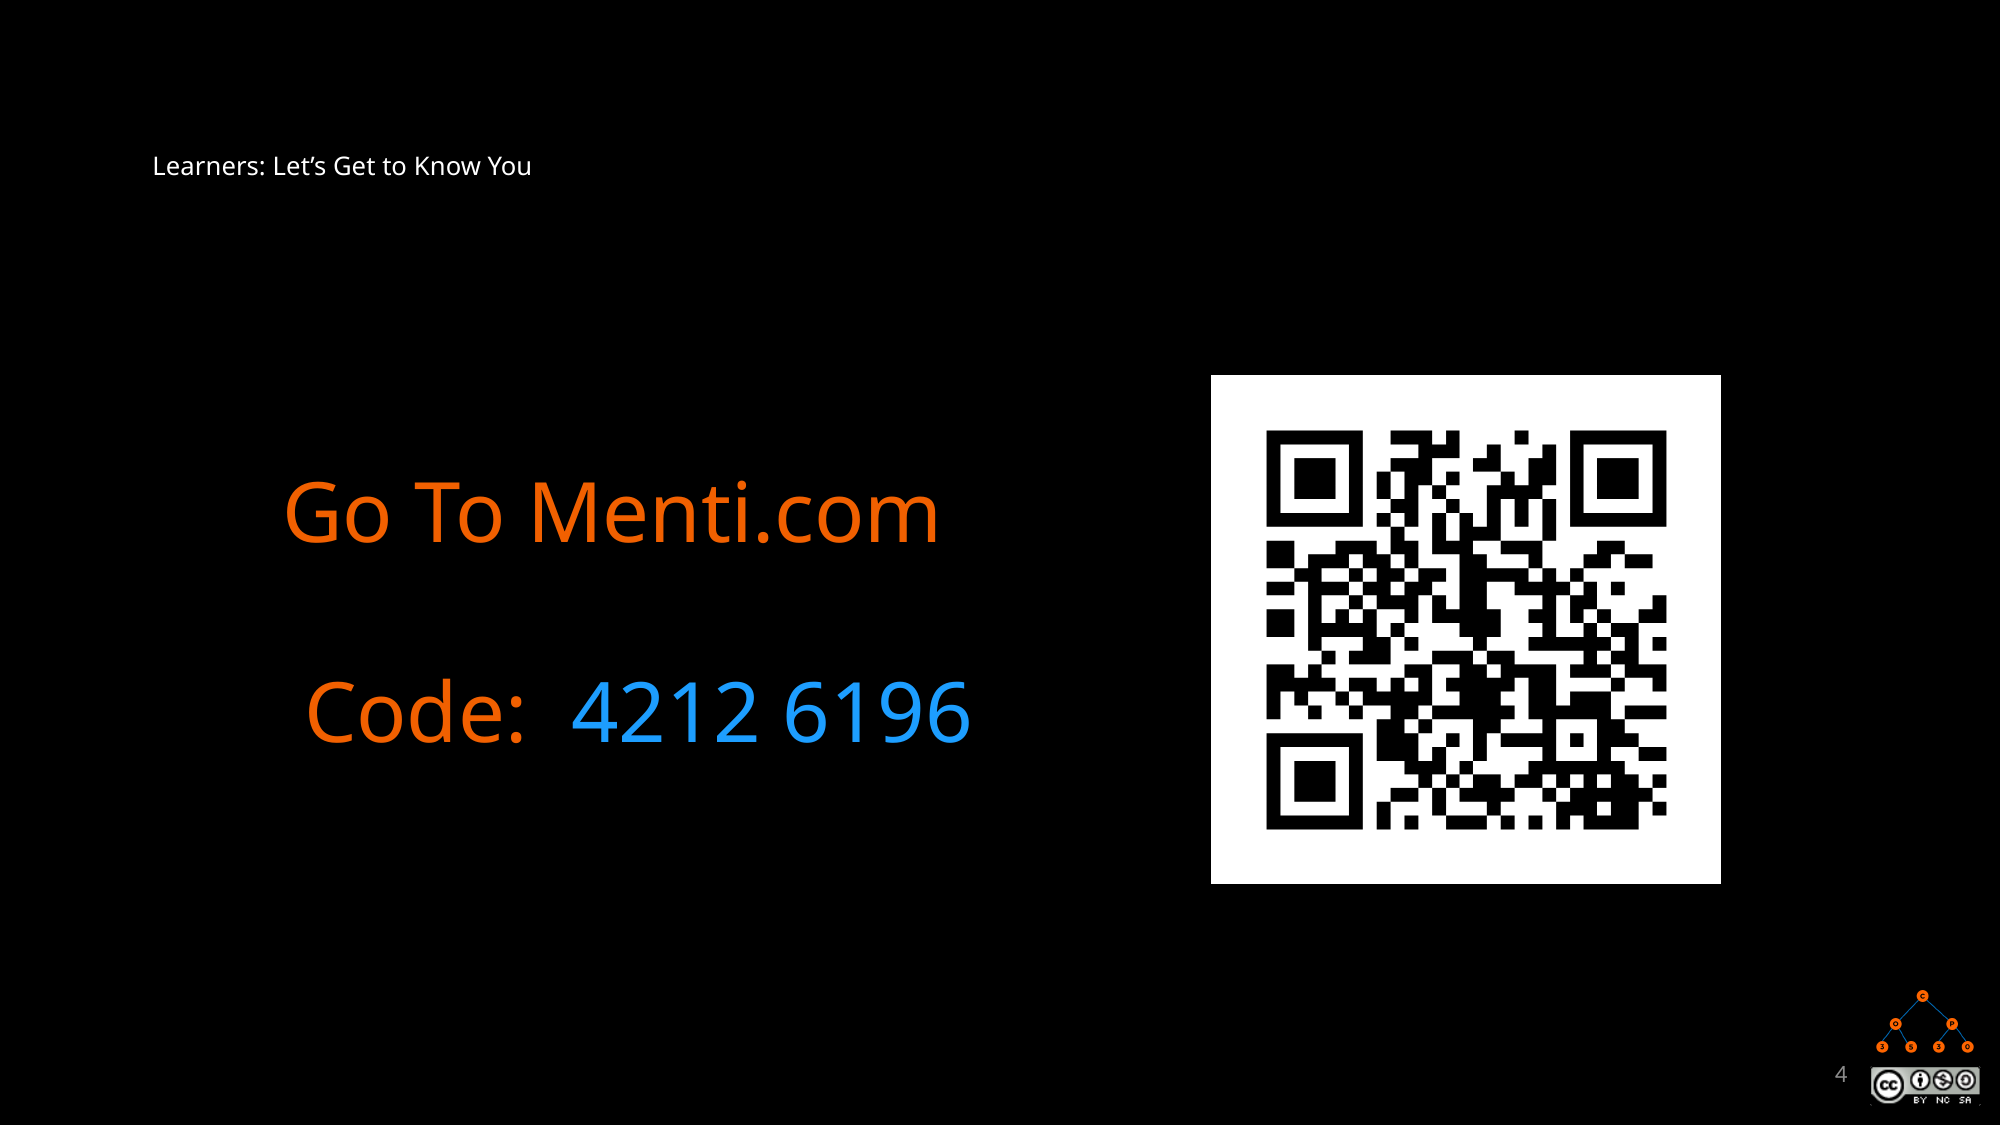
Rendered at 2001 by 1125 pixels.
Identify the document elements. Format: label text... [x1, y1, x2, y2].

text_box Go To Menti.com Code: 4212 6196 [267, 452, 1129, 767]
title Learners: Let’s Get to Know You [137, 59, 1863, 278]
picture [1211, 375, 1721, 884]
slide_number 4 [1412, 1042, 1856, 1103]
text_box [1856, 982, 1995, 1106]
